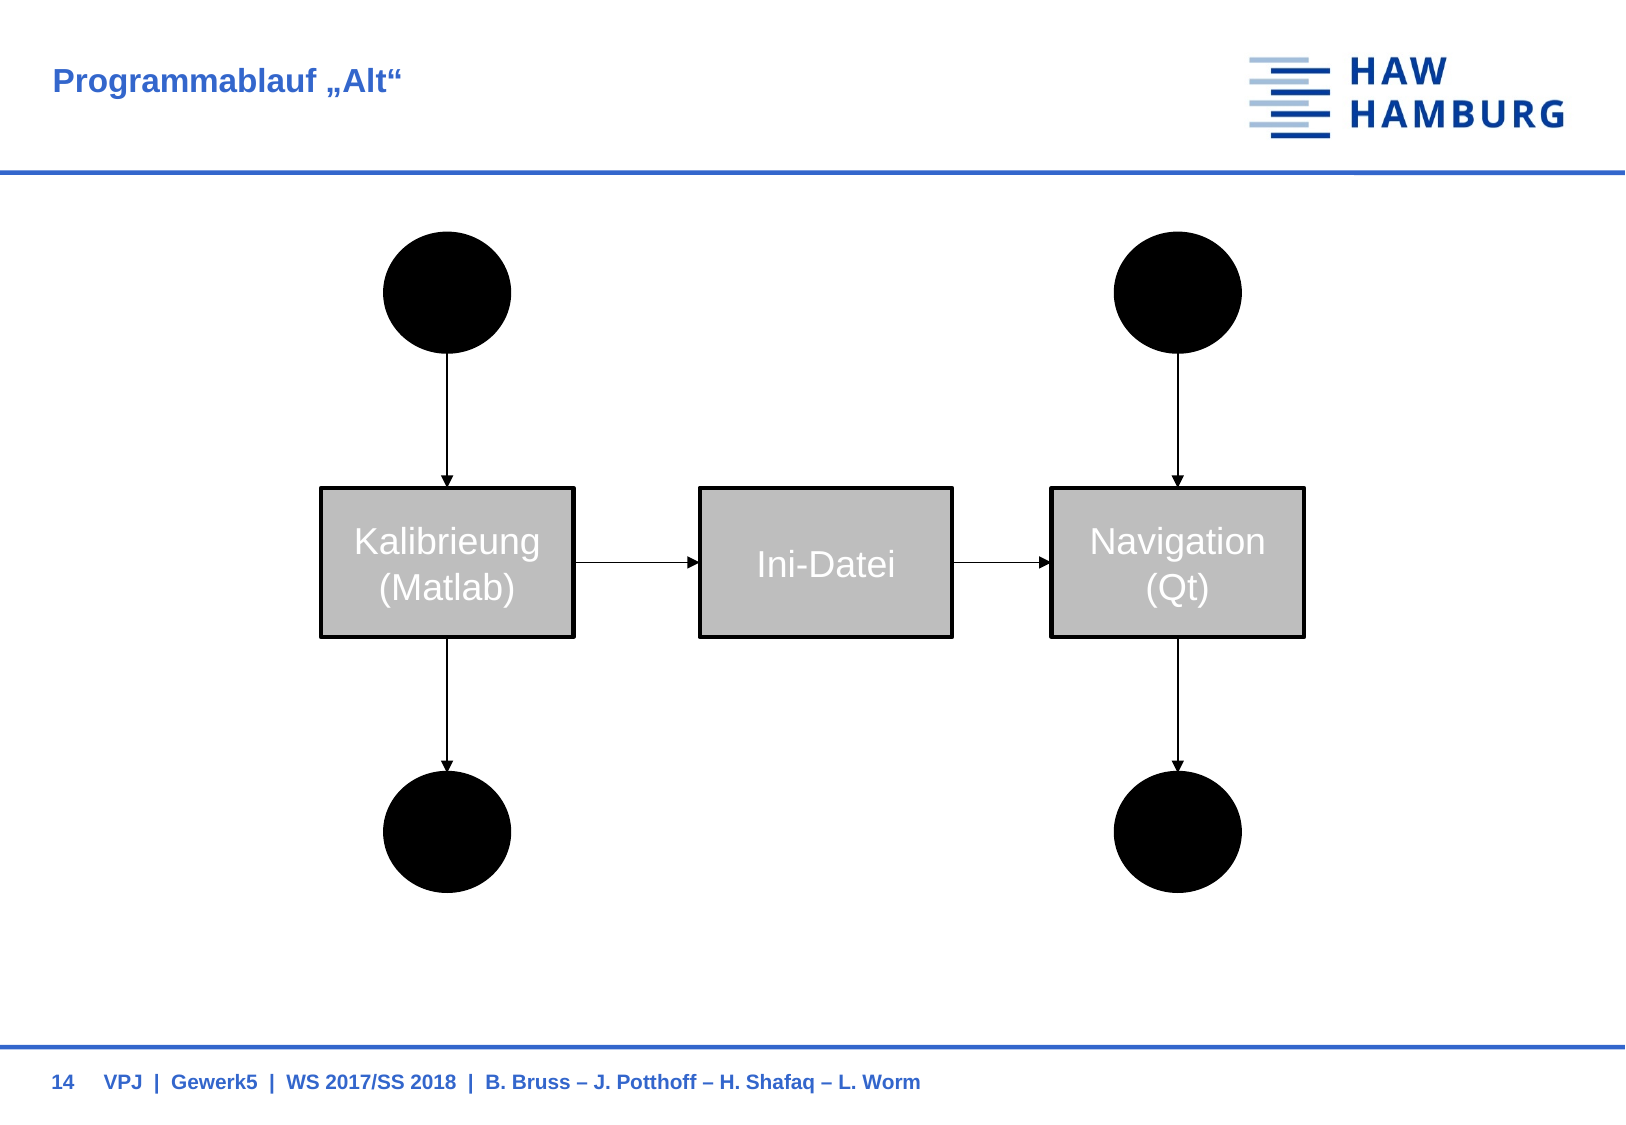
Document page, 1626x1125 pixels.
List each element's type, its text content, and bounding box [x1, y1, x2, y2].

text_box Ini-Datei [698, 486, 954, 639]
text_box [383, 770, 512, 894]
slide_number 14 [0, 1046, 81, 1094]
text_box [1113, 231, 1242, 354]
text_box [1113, 770, 1242, 894]
text_box Navigation (Qt) [1049, 486, 1306, 639]
footer VPJ | Gewerk5 | WS 2017/SS 2018 | B. Bruss – J. Potthoff – H. Shafaq – L. Worm [103, 1046, 1522, 1094]
text_box Kalibrieung (Matlab) [319, 486, 576, 639]
picture [1222, 30, 1589, 165]
text_box [383, 231, 512, 354]
title Programmablauf „Alt“ [52, 54, 1095, 173]
